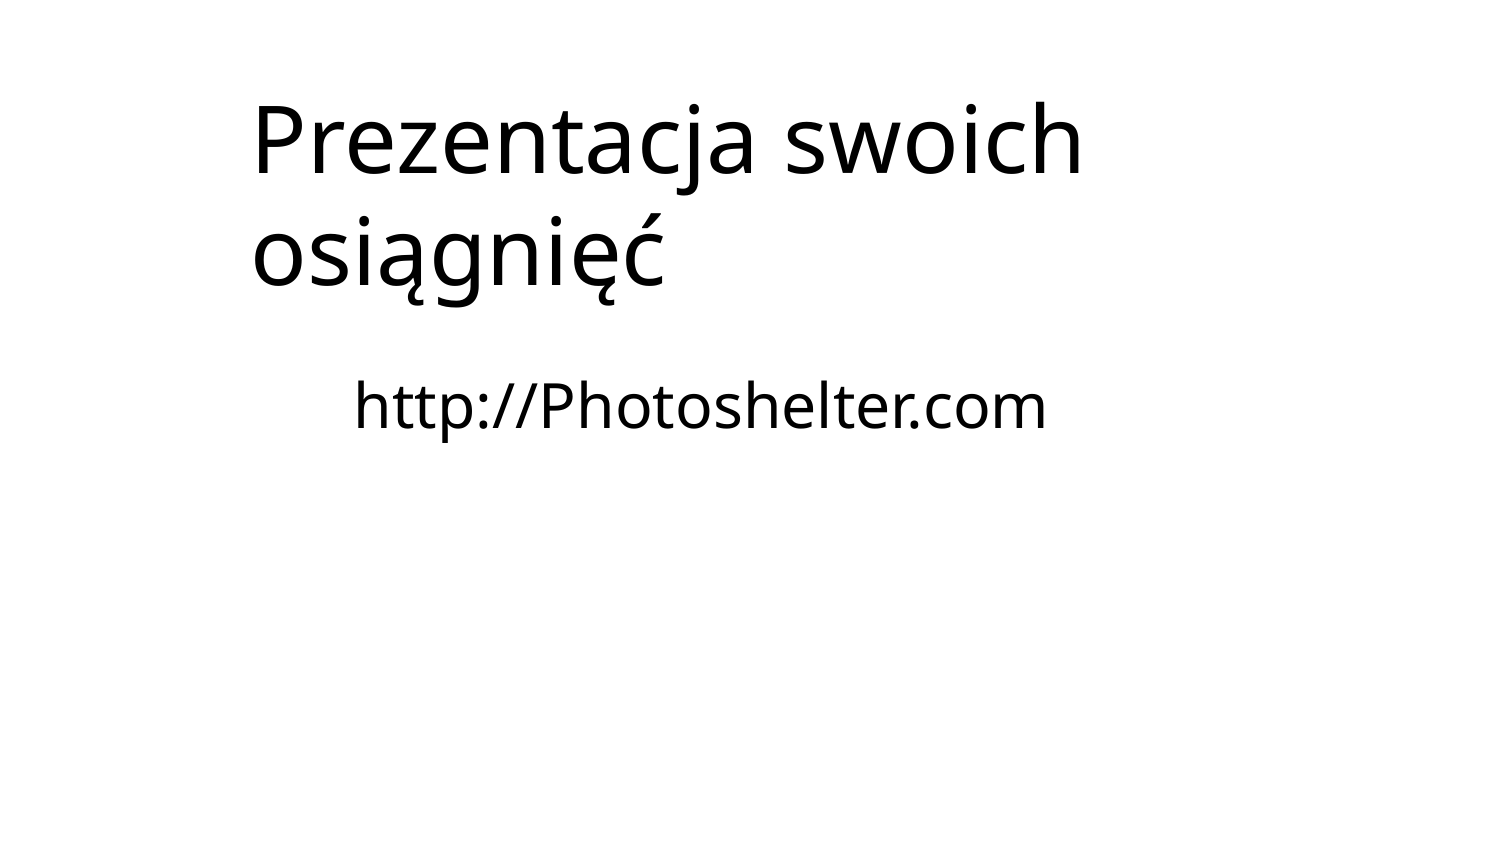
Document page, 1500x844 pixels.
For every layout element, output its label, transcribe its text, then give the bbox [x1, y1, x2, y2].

text_box Prezentacja swoich osiągnięć [236, 71, 1264, 312]
text_box http://Photoshelter.com [338, 358, 1068, 448]
